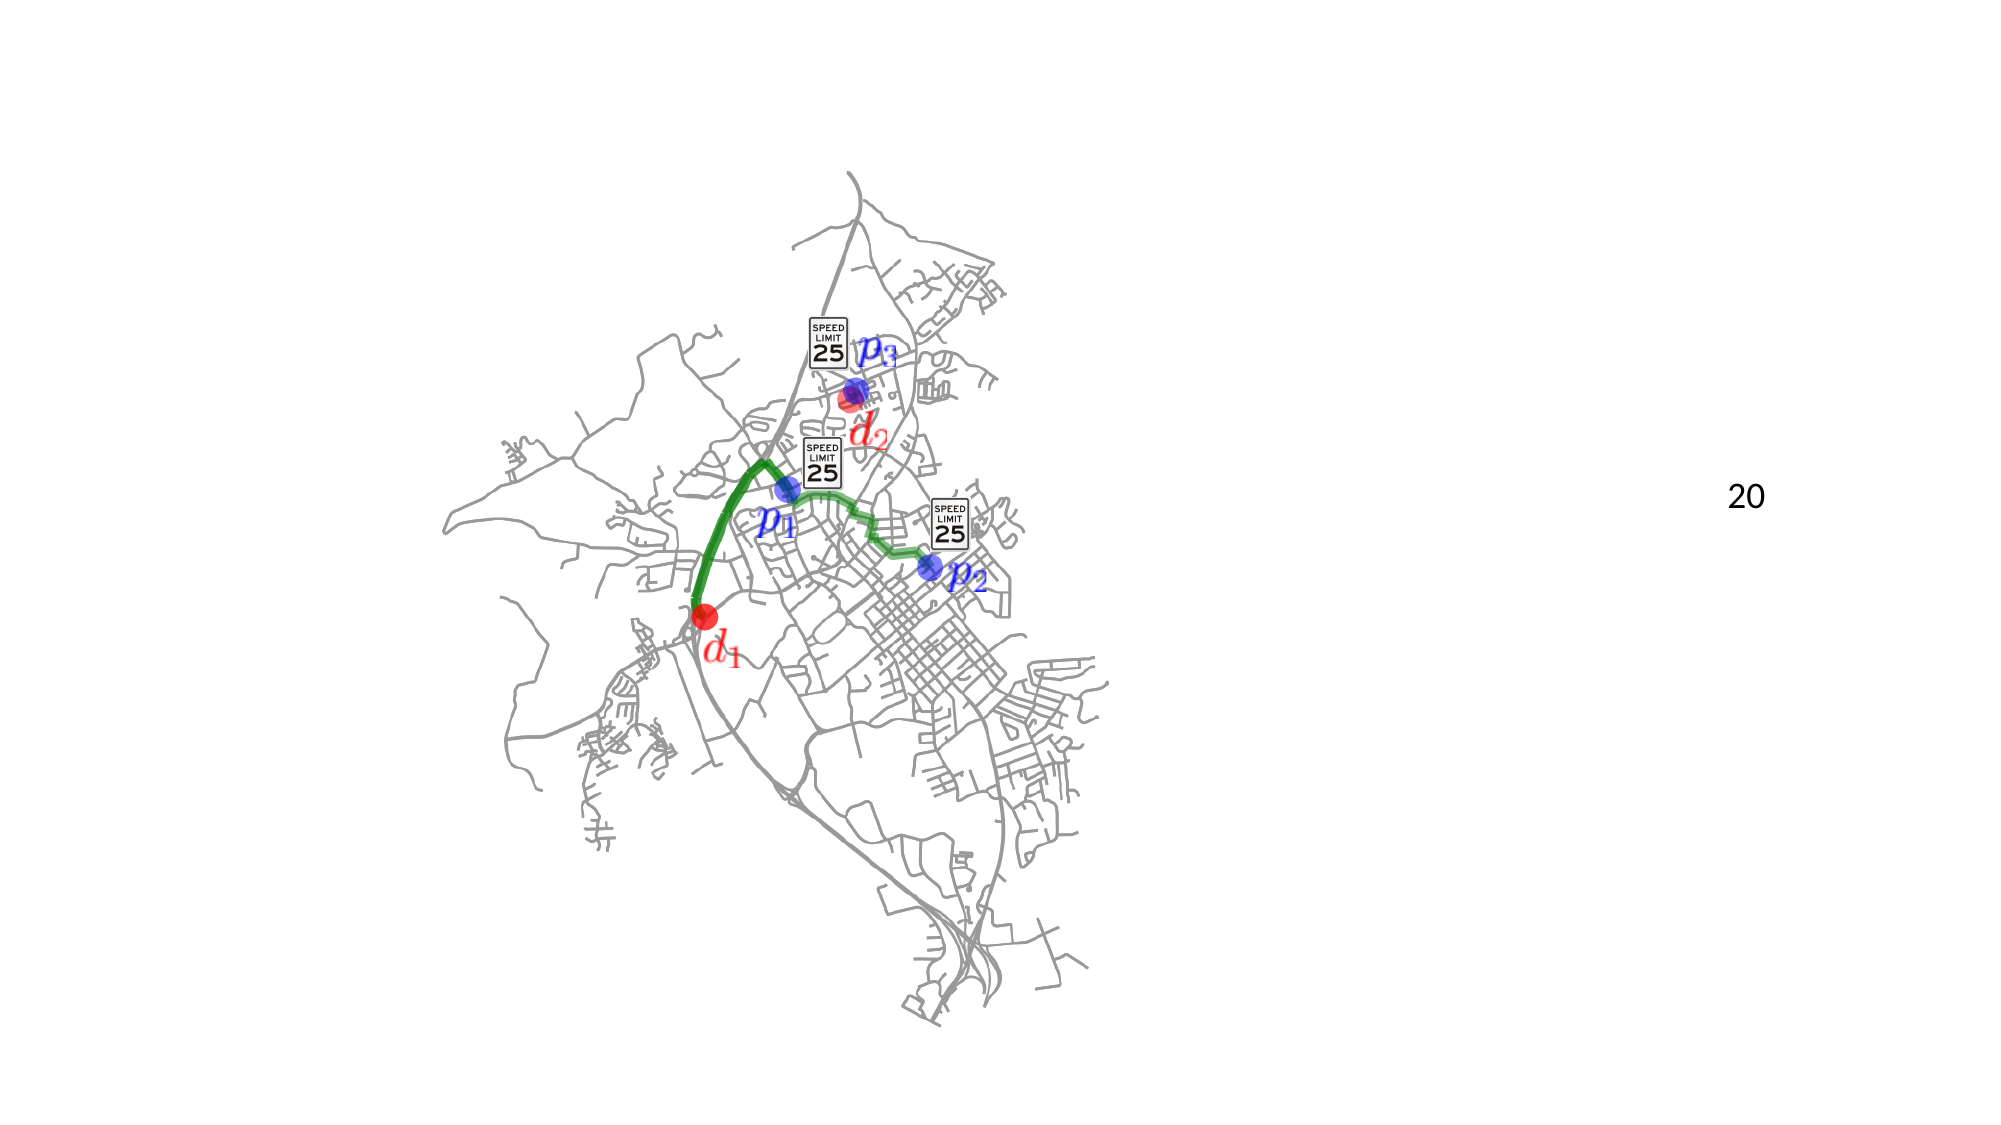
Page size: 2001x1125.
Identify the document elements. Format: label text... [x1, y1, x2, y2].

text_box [436, 165, 1116, 1036]
text_box 20 [1712, 463, 1781, 524]
